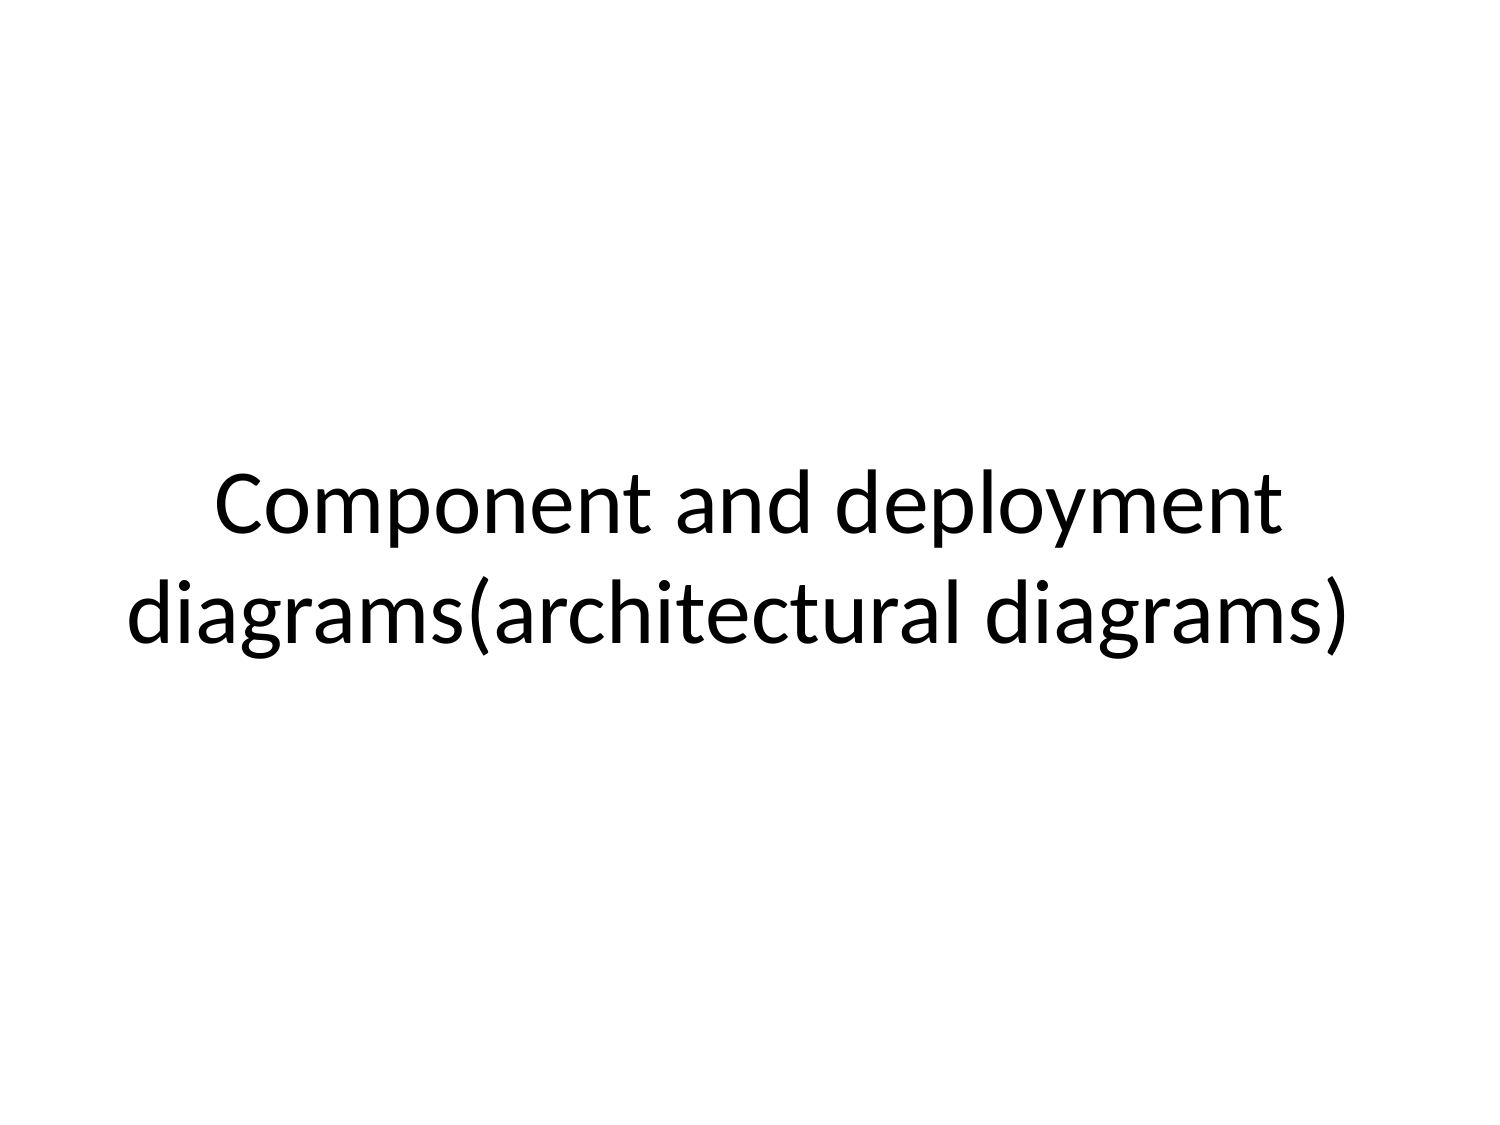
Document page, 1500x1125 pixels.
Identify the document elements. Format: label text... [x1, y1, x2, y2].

title Component and deployment diagrams(architectural diagrams) [75, 45, 1425, 1059]
